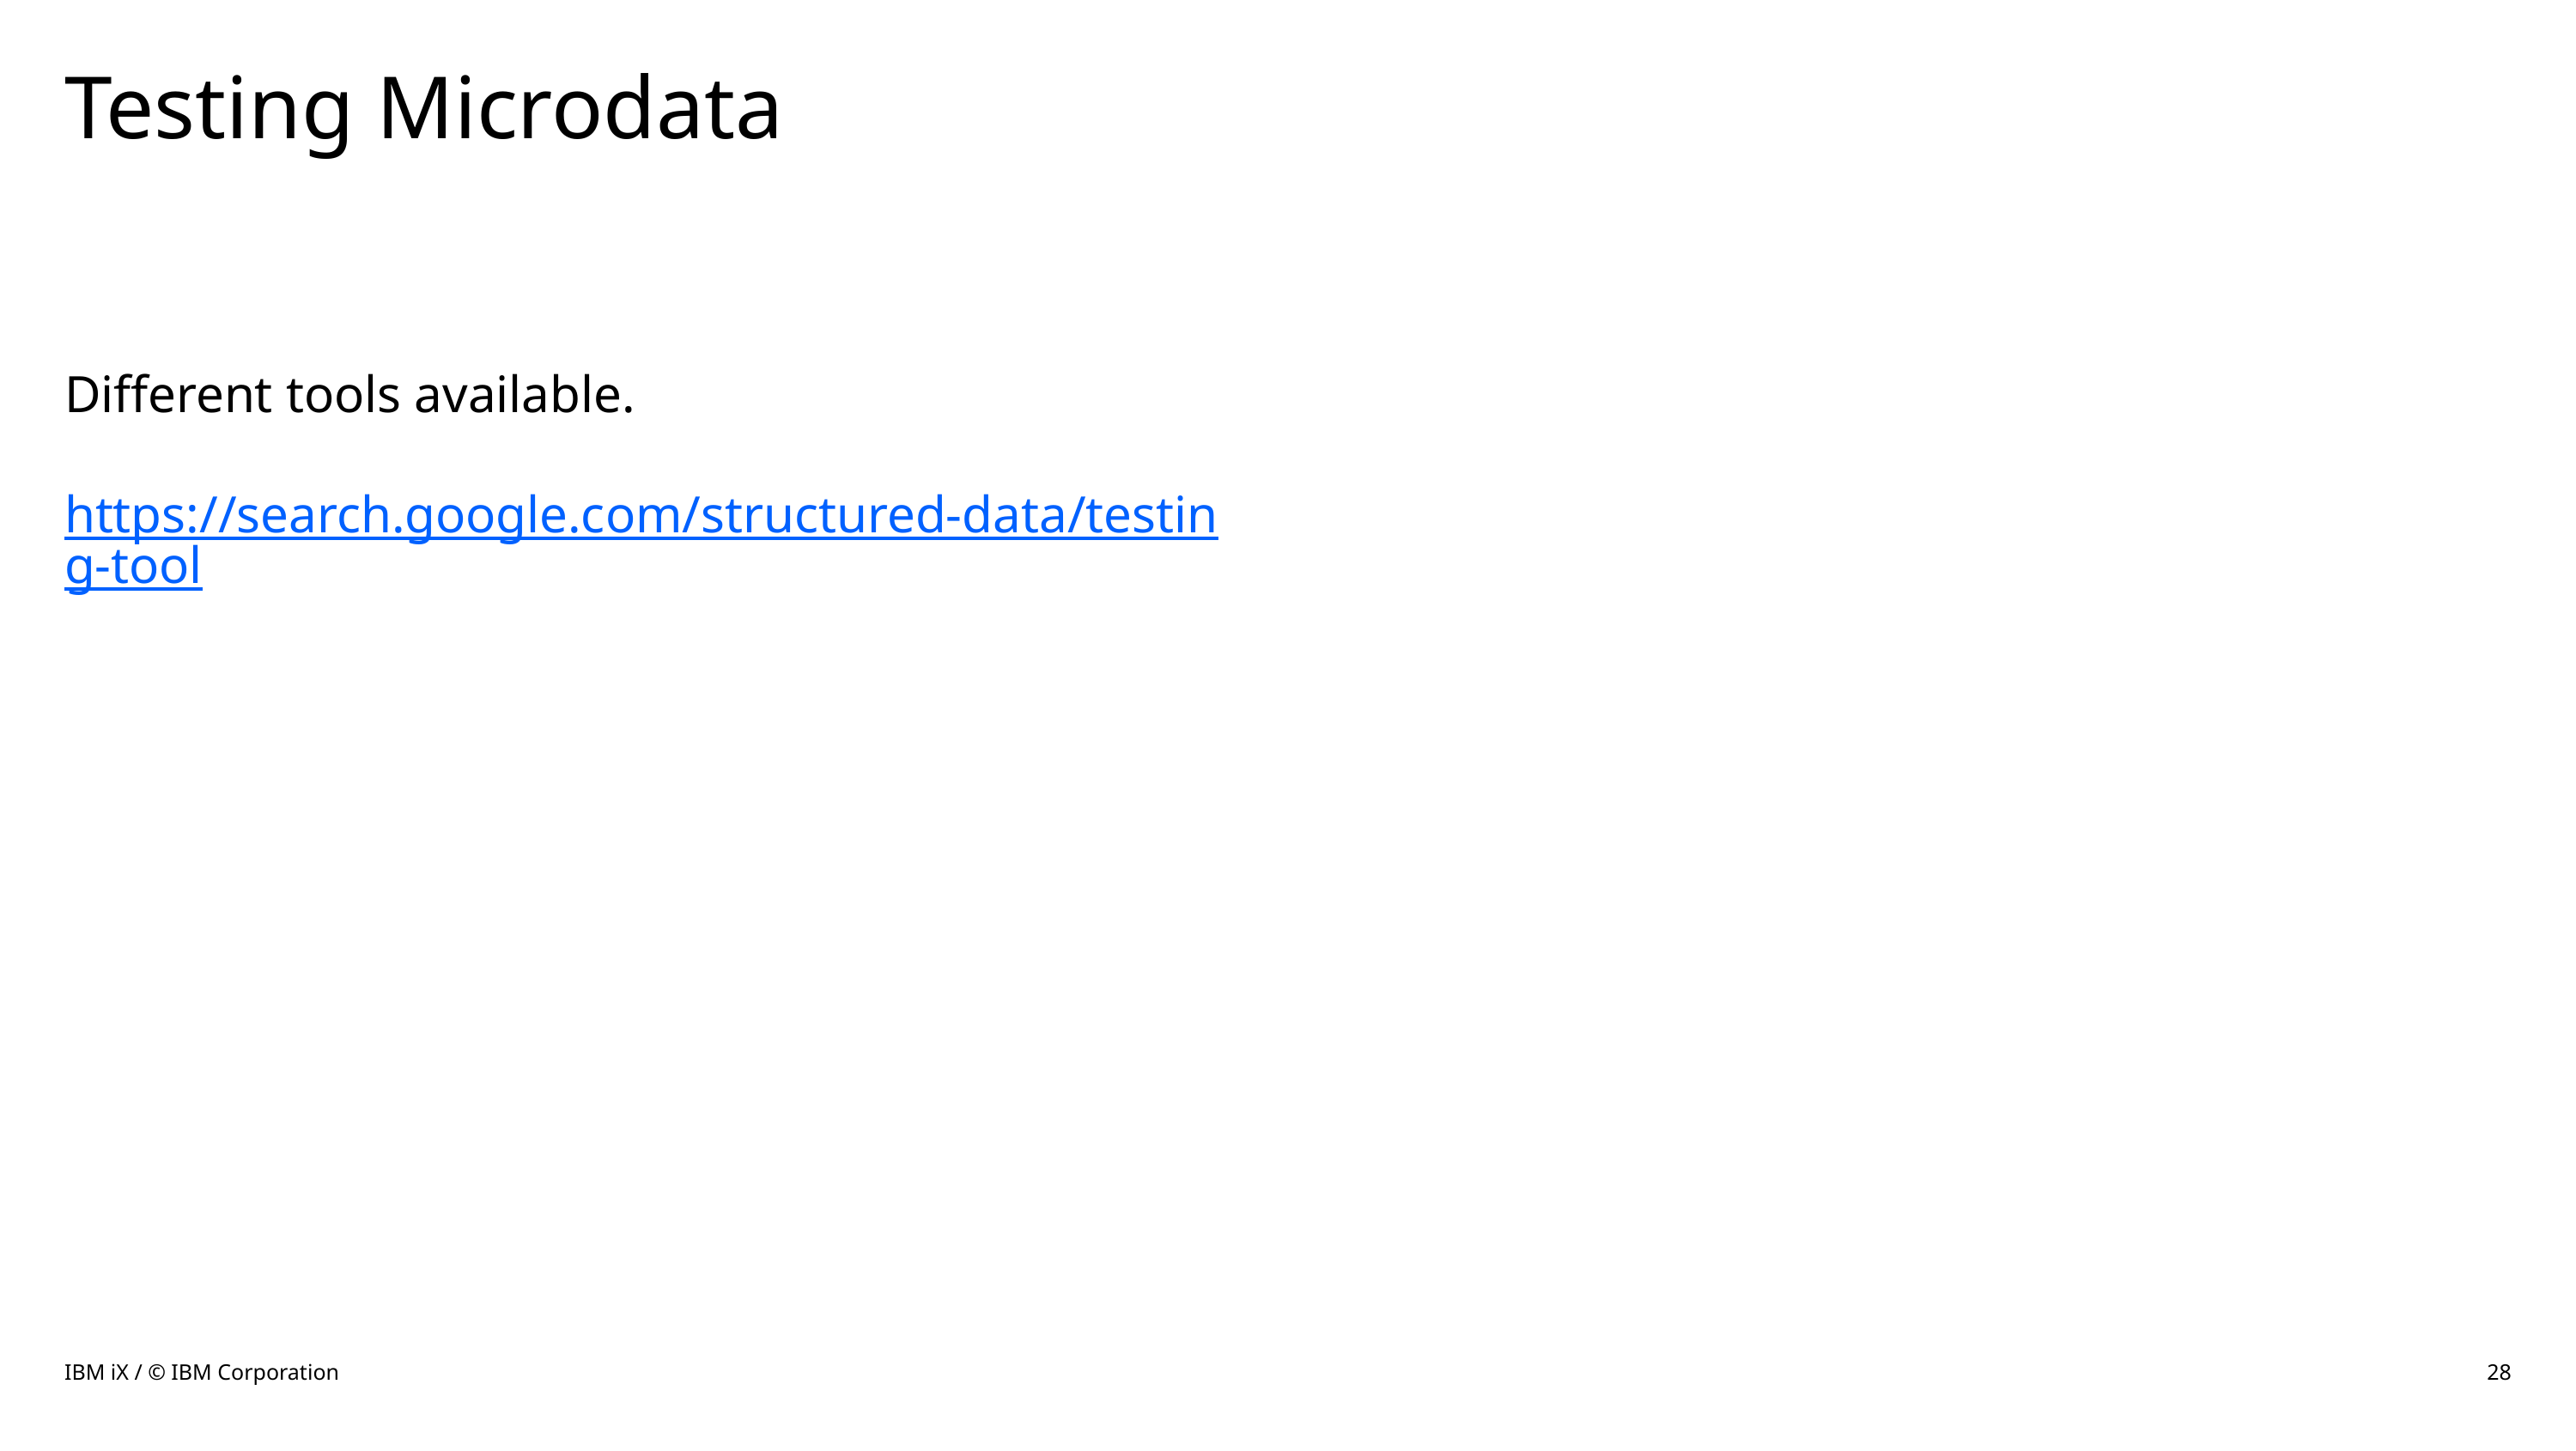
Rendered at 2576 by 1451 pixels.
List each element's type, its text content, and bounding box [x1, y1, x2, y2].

slide_number 28 [1996, 1350, 2512, 1397]
list Different tools available. https://search.google.com/structured-data/testing-tool [64, 362, 1224, 1270]
footer IBM iX / © IBM Corporation [64, 1350, 1224, 1397]
title Testing Microdata [64, 64, 1224, 290]
